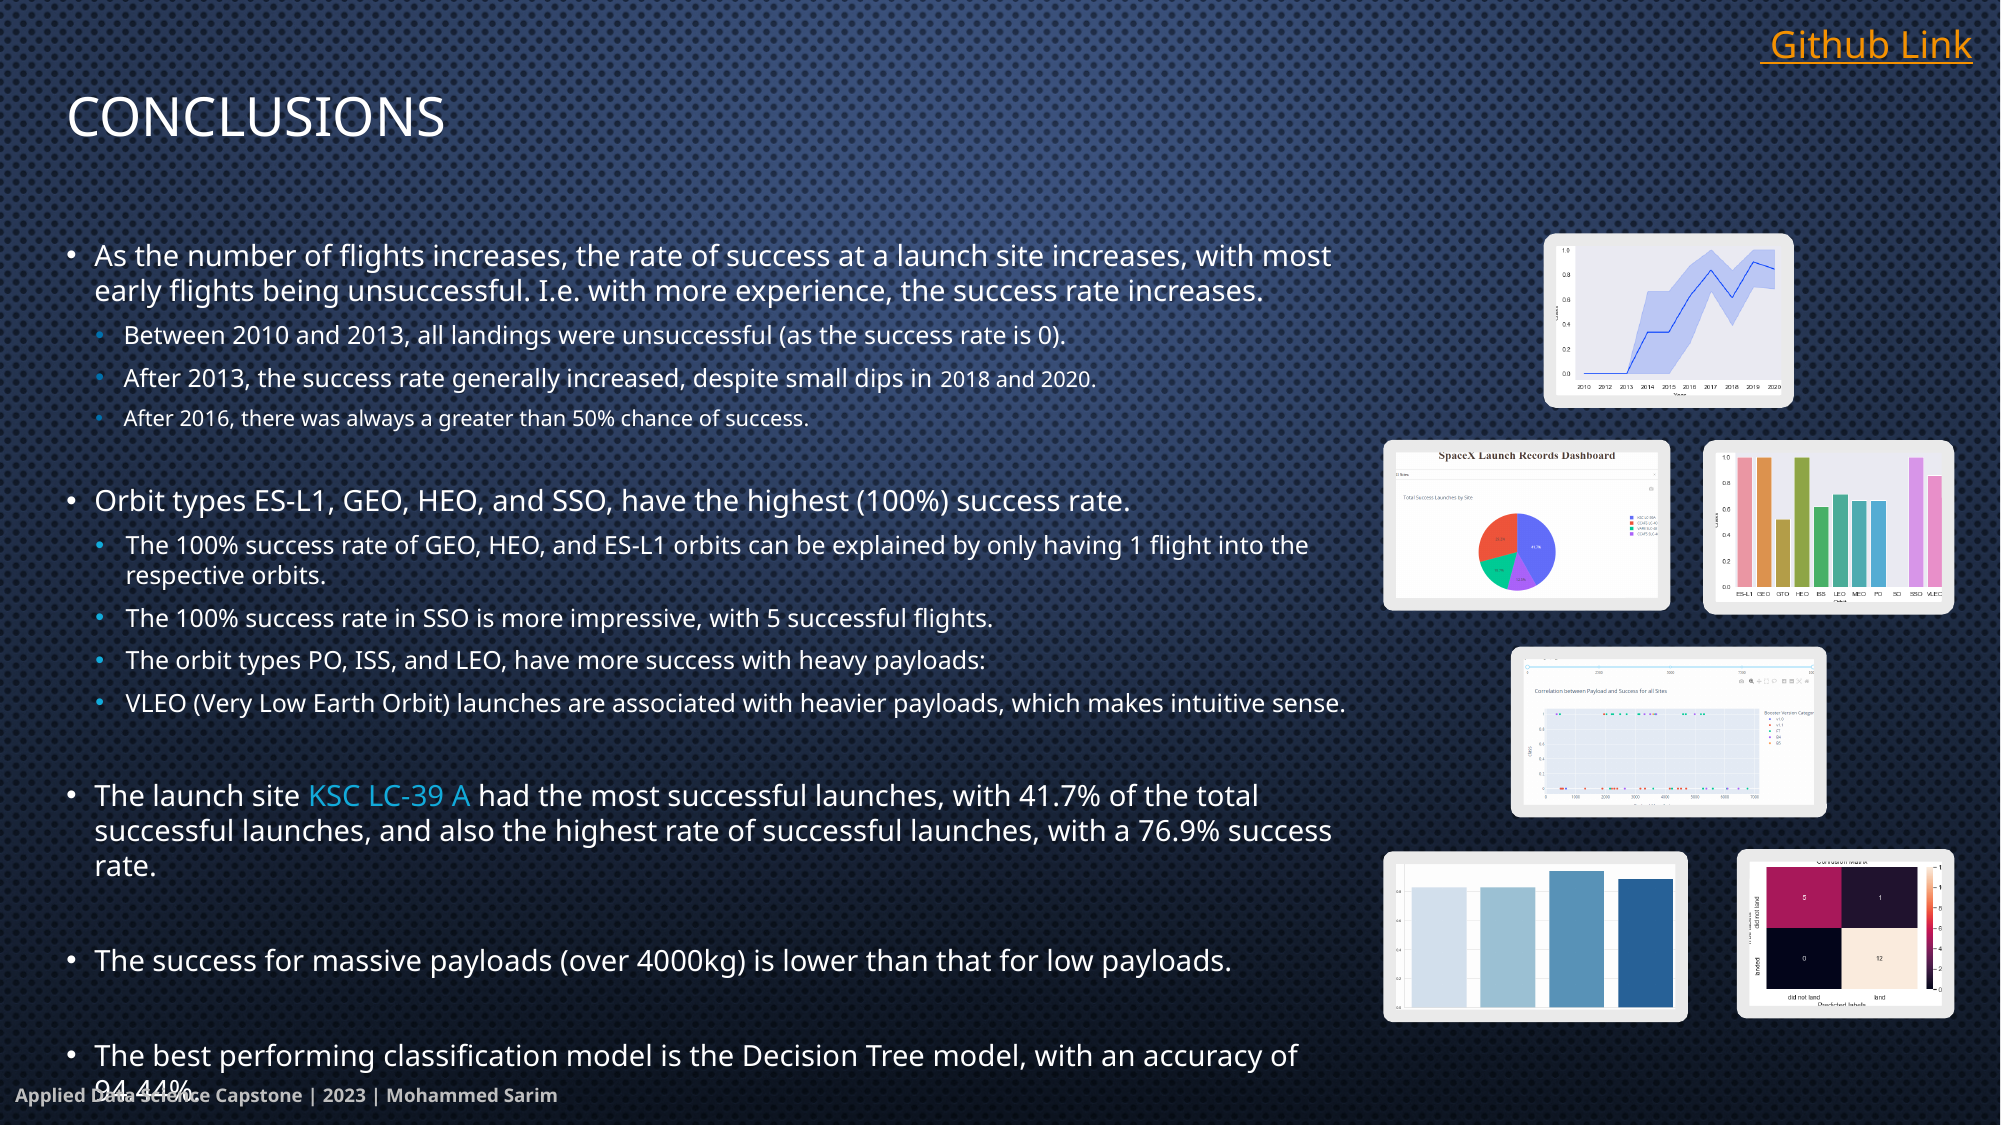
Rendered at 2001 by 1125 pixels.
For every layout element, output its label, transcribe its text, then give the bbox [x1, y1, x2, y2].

text_box CONCLUSIONS [66, 30, 1863, 149]
text_box As the number of flights increases, the rate of success at a launch site increases, with most early flights being unsuccessful. I.e. with more experience, the success rate increases. Between 2010 and 2013, all landings were unsuccessful (as the success rate is 0). After 2013, the success rate generally increased, despite small dips in 2018 and 2020. After 2016, there was always a greater than 50% chance of success. Orbit types ES-L1, GEO, HEO, and SSO, have the highest (100%) success rate. The 100% success rate of GEO, HEO, and ES-L1 orbits can be explained by only having 1 flight into the respective orbits. The 100% success rate in SSO is more impressive, with 5 successful flights. The orbit types PO, ISS, and LEO, have more success with heavy payloads: VLEO (Very Low Earth Orbit) launches are associated with heavier payloads, which makes intuitive sense. The launch site KSC LC-39 A had the most successful launches, with 41.7% of the total successful launches, and also the highest rate of successful launches, with a 76.9% success rate. The success for massive payloads (over 4000kg) is lower than that for low payloads. The best performing classification model is the Decision Tree model, with an accuracy of 94.44%. [66, 237, 1390, 1050]
picture [1549, 239, 1788, 402]
text_box Github Link [1745, 13, 2000, 80]
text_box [1389, 445, 1949, 609]
slide_number 46 [1724, 1016, 1816, 1025]
picture [1516, 652, 1821, 812]
footer Applied Data Science Capstone | 2023 | Mohammed Sarim [0, 1065, 1238, 1125]
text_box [1389, 855, 1949, 1016]
